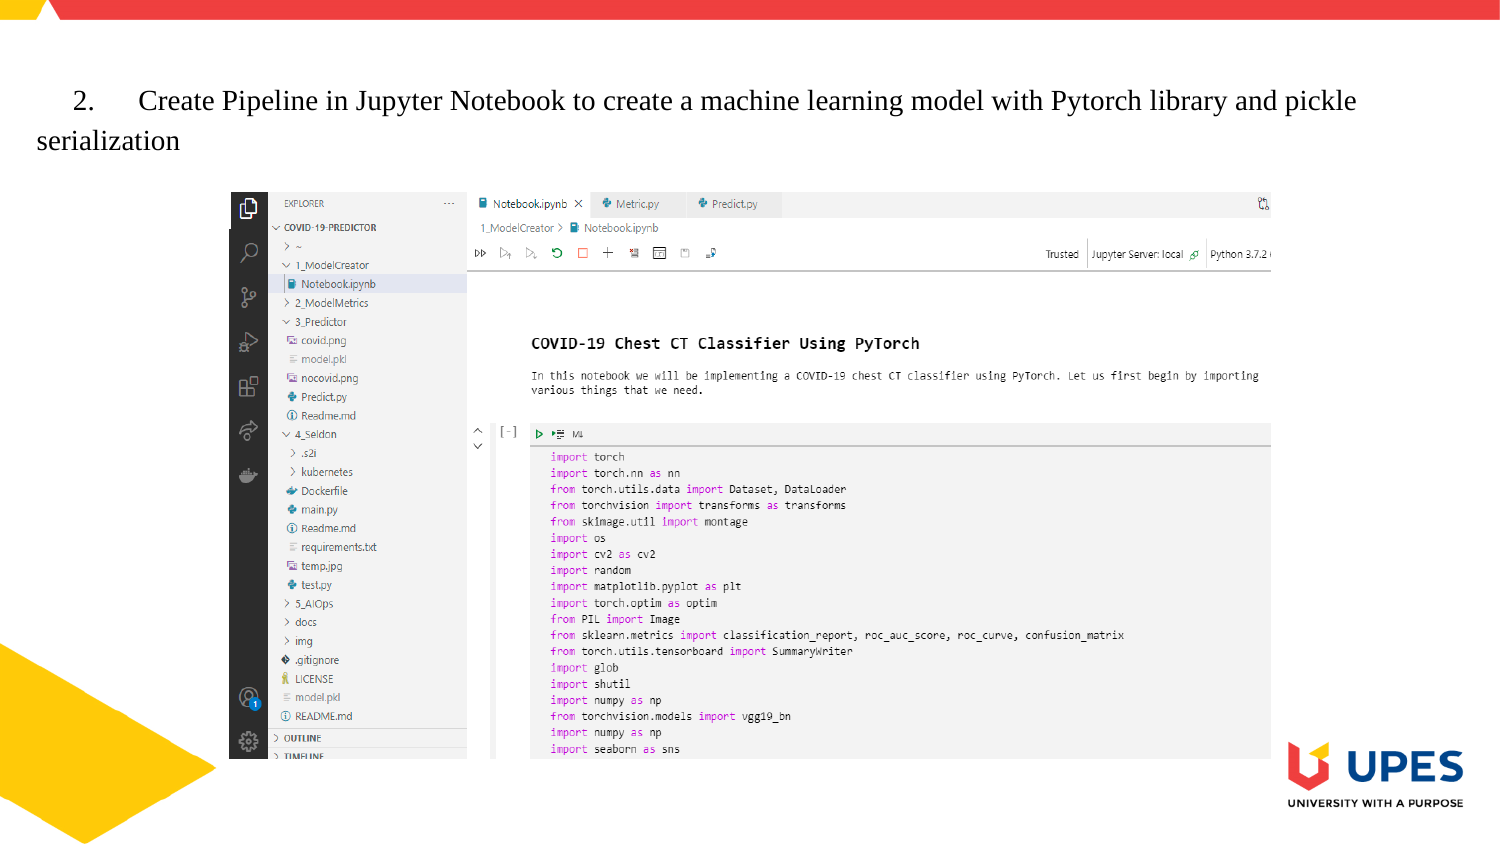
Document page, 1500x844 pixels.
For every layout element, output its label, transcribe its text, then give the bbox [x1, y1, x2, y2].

title 2. Create Pipeline in Jupyter Notebook to create a machine learning model with Pytorch library and pickle serialization [36, 75, 1424, 162]
picture [0, 0, 1500, 844]
